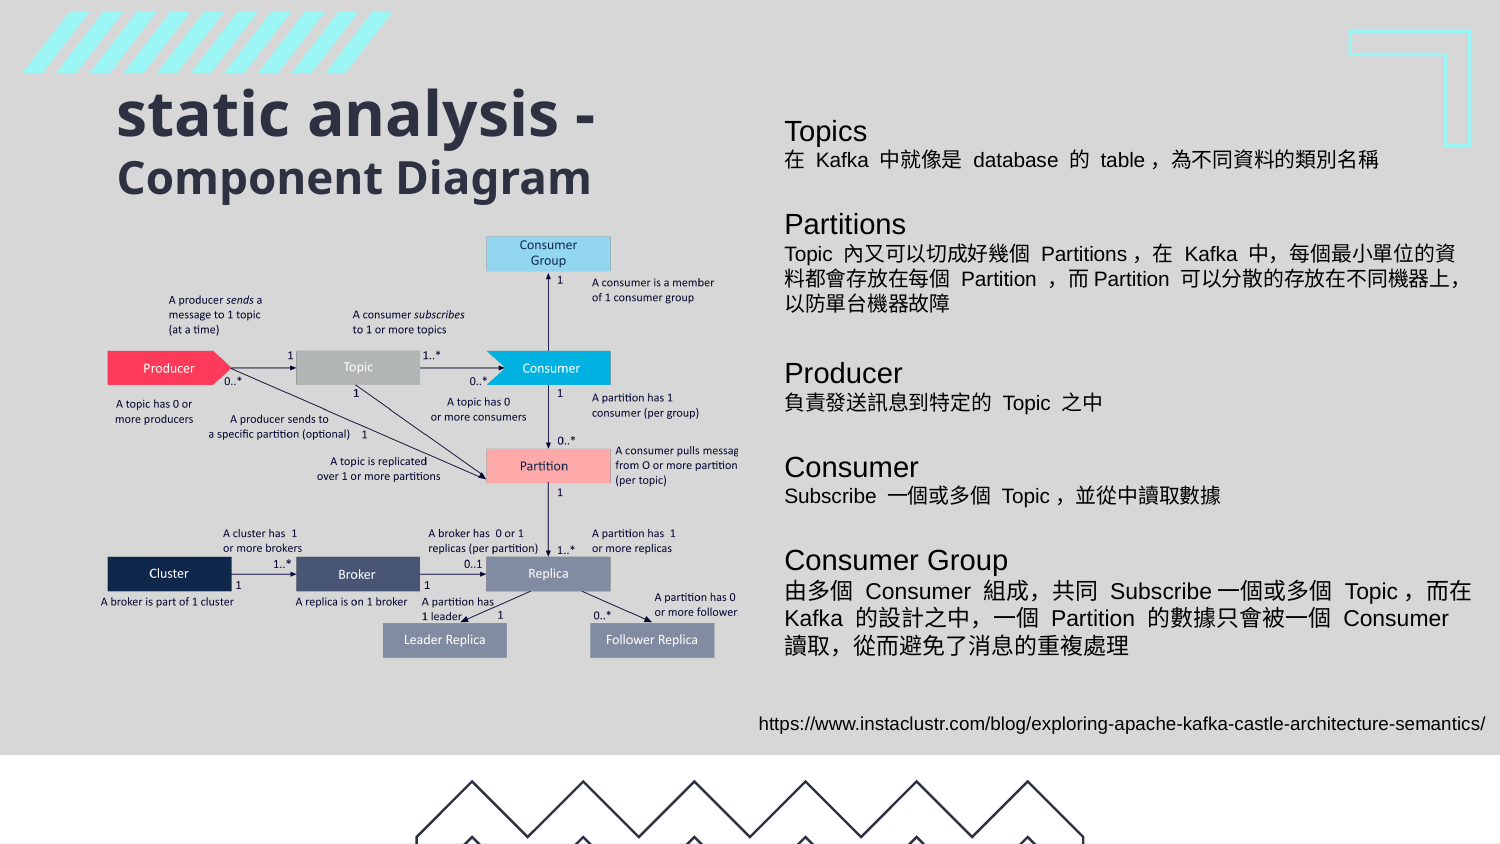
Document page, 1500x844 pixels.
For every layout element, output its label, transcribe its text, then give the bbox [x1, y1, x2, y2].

text_box Consumer Subscribe 一個或多個 Topic，並從中讀取數據 [769, 432, 1491, 523]
text_box Producer 負責發送訊息到特定的 Topic 之中 [769, 339, 1491, 430]
text_box Consumer Group 由多個 Consumer 組成，共同 Subscribe一個或多個 Topic，而在 Kafka 的設計之中，一個 Partition 的數據只會被一個 Consumer 讀取，從而避免了消息的重複處理 [769, 526, 1491, 674]
text_box Partitions Topic 內又可以切成好幾個 Partitions，在 Kafka 中，每個最小單位的資料都會存放在每個 Partition ，而Partition 可以分散的存放在不同機器上，以防單台機器故障 [769, 190, 1491, 331]
text_box https://www.instaclustr.com/blog/exploring-apache-kafka-castle-architecture-semantics/ [737, 700, 1500, 746]
title static analysis - Component Diagram [101, 58, 1366, 229]
text_box Topics 在 Kafka 中就像是 database 的 table，為不同資料的類別名稱 [769, 97, 1491, 187]
picture [52, 182, 738, 713]
